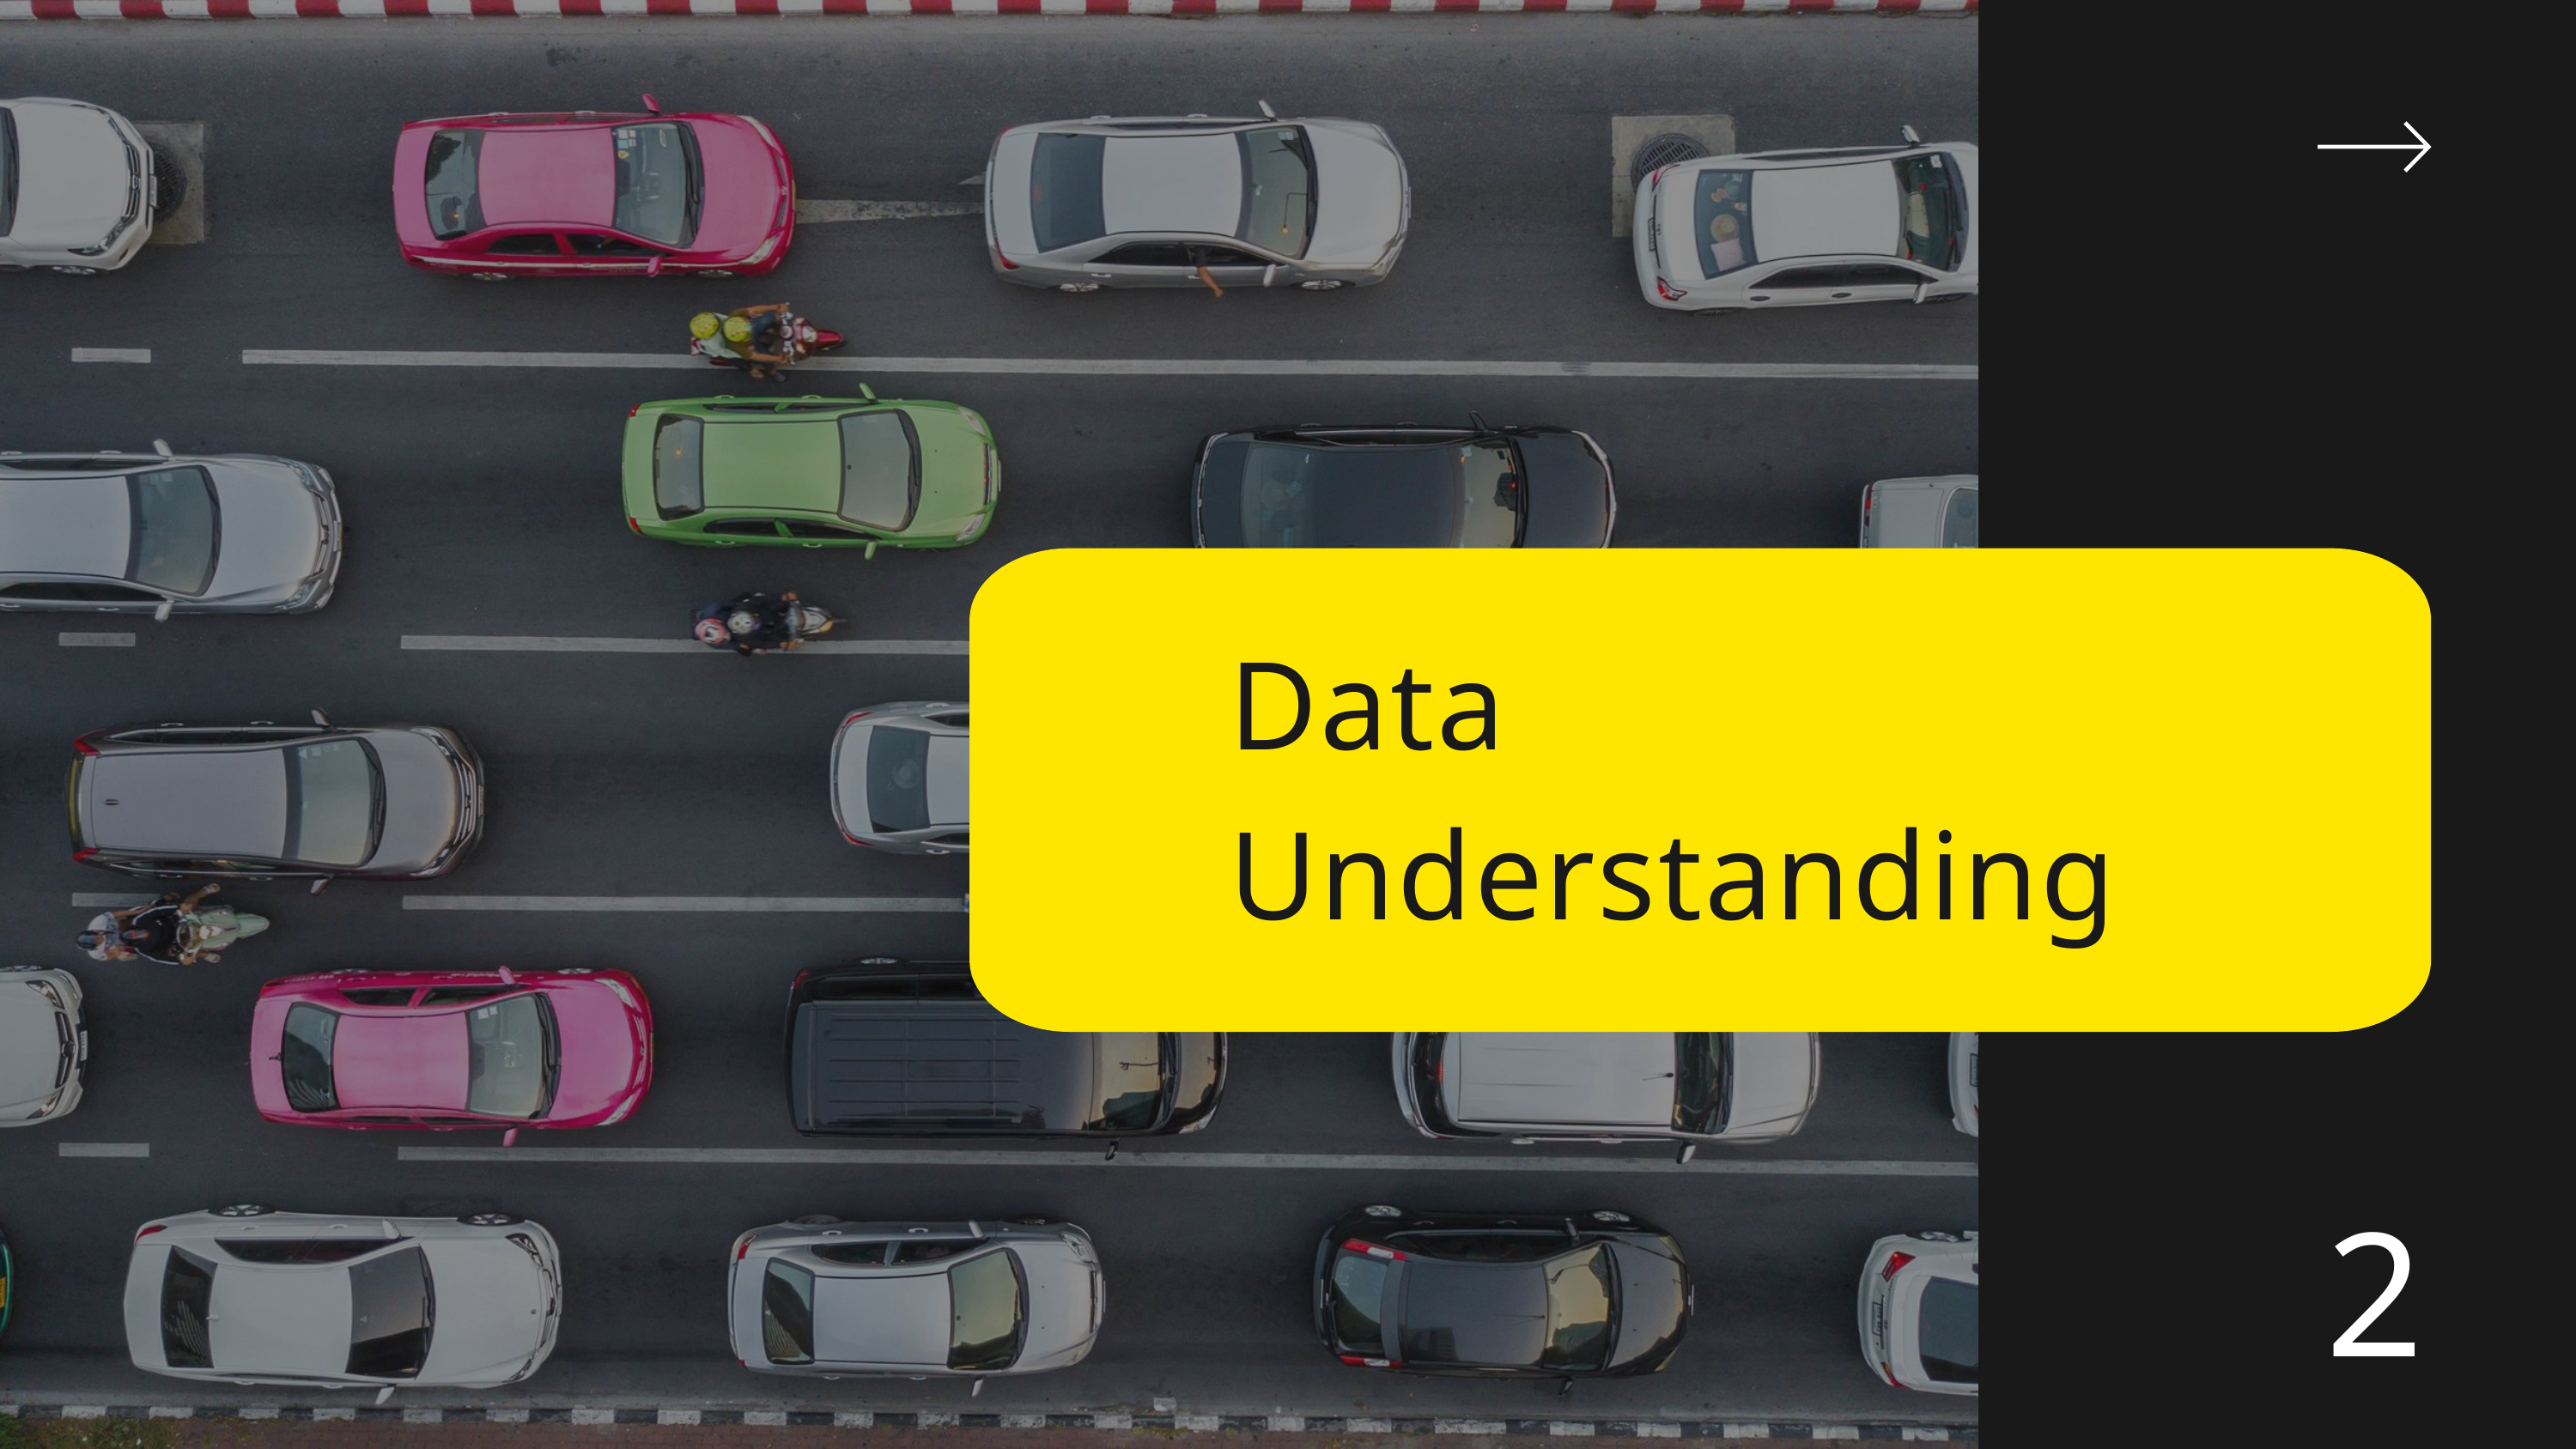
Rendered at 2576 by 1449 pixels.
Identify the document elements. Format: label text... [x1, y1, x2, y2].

text_box 2 [2271, 1149, 2477, 1391]
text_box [969, 548, 2432, 1033]
picture [0, 0, 1978, 1449]
picture [2318, 121, 2432, 173]
